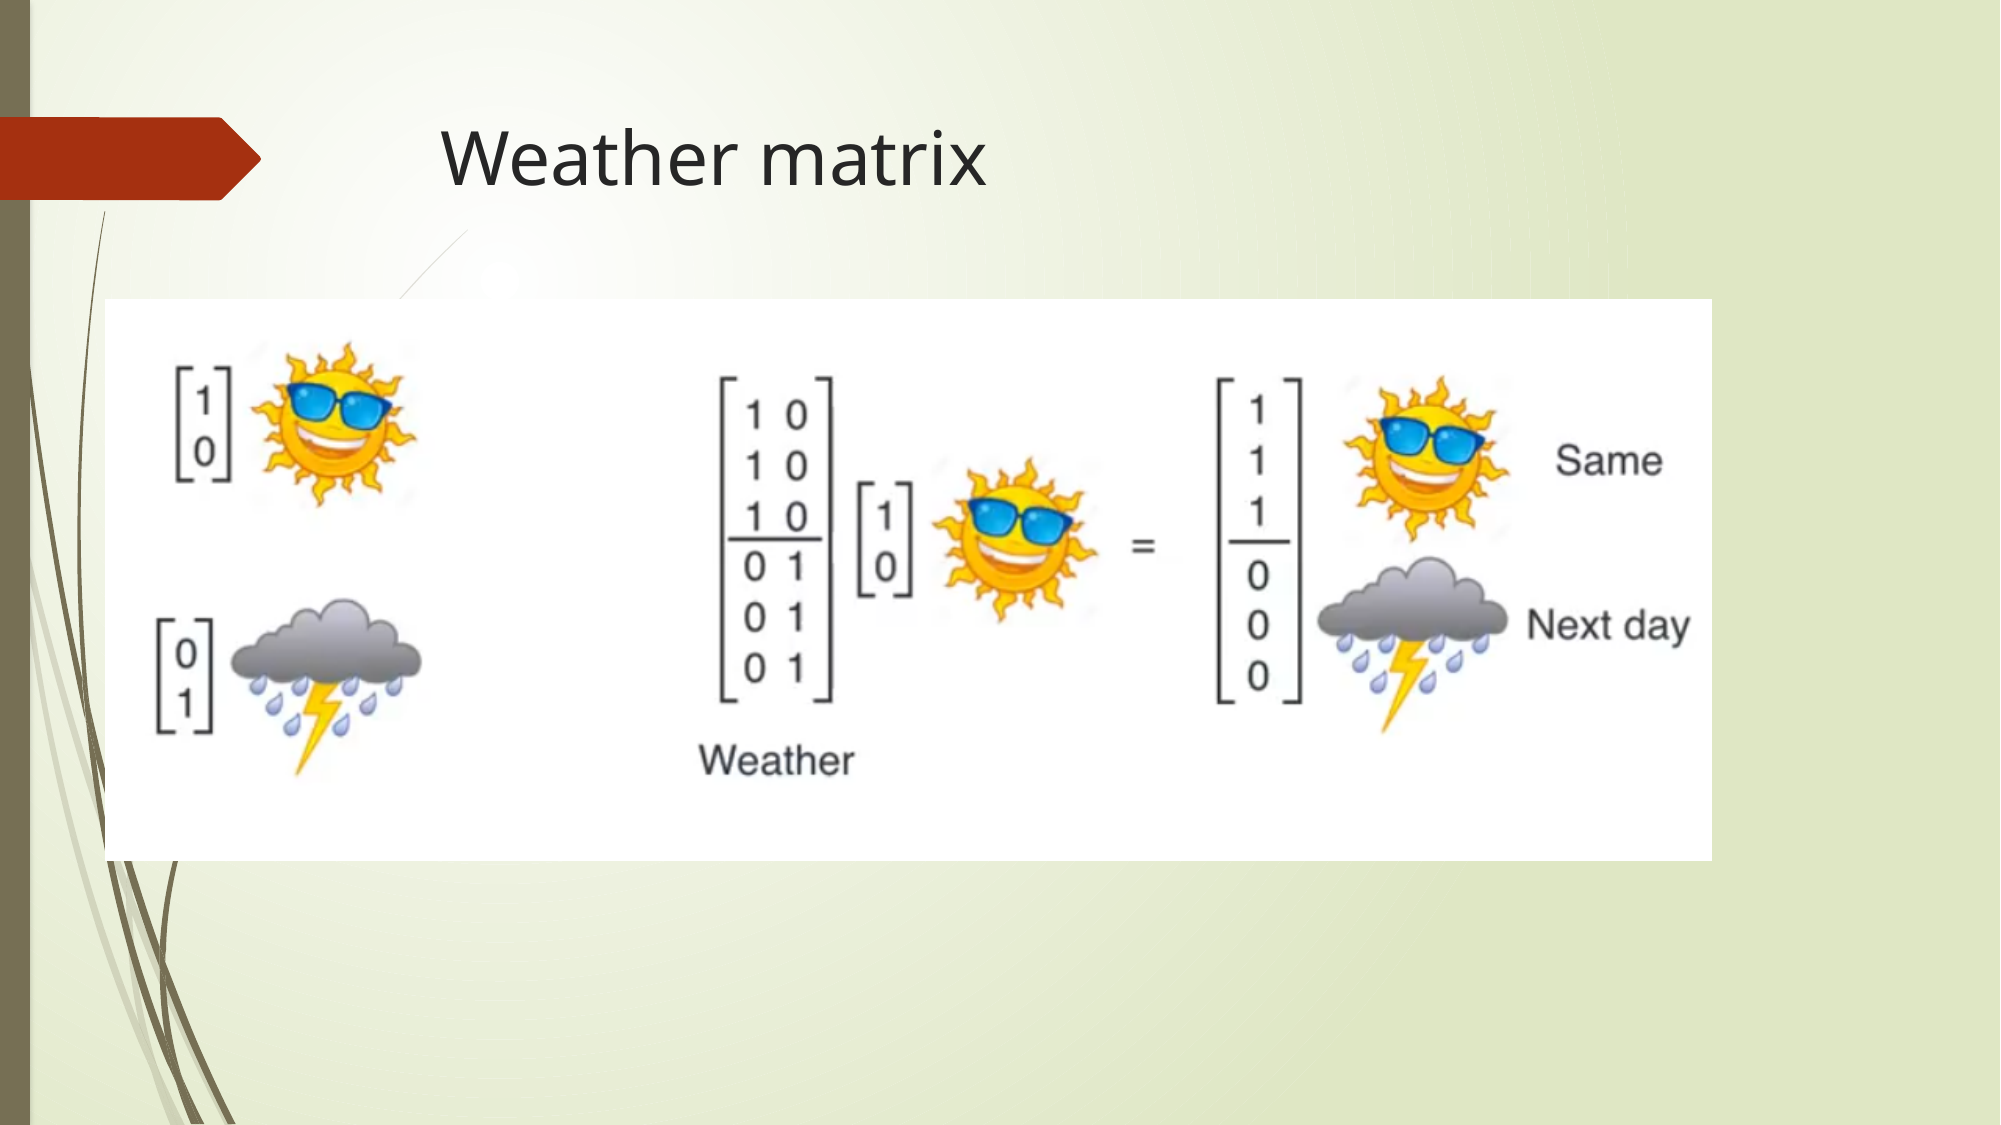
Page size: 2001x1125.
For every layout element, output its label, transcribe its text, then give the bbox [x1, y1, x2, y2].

picture [105, 299, 1712, 861]
title Weather matrix [425, 102, 1888, 313]
